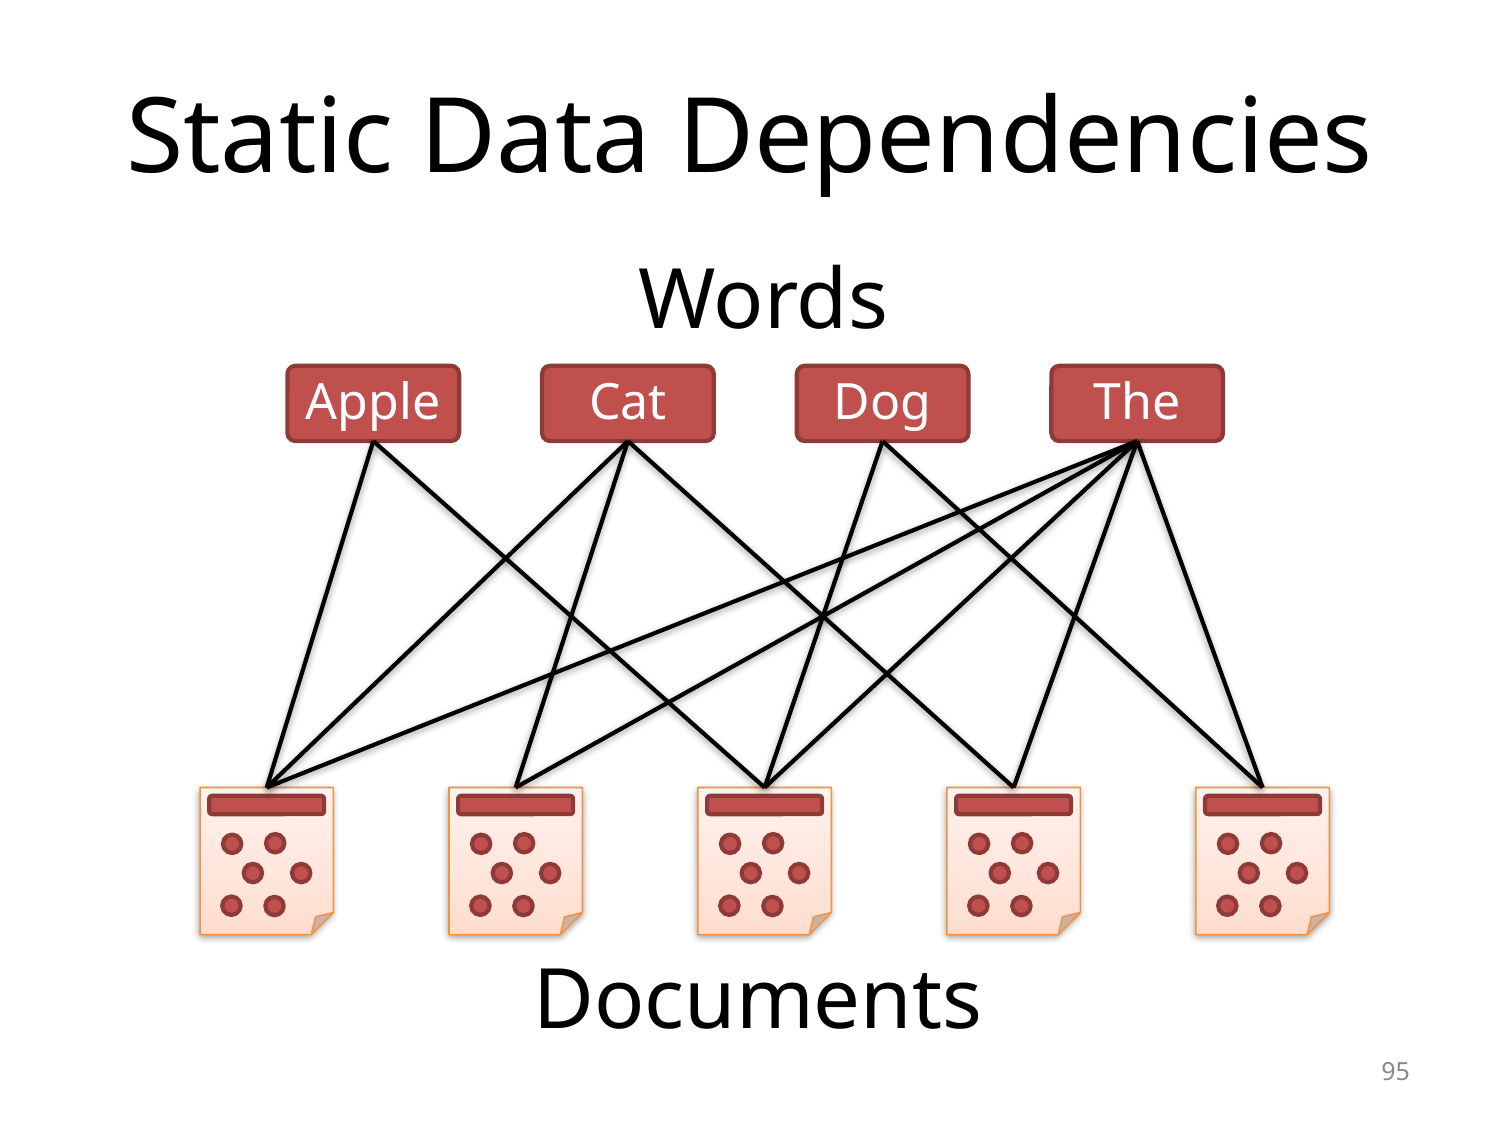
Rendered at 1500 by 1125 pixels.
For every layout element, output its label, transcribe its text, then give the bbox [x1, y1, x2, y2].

title Static Data Dependencies [74, 37, 1426, 226]
text_box Cat [539, 363, 716, 437]
text_box Documents [518, 937, 998, 1053]
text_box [697, 798, 832, 935]
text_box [629, 440, 764, 788]
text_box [882, 440, 1263, 788]
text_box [448, 797, 583, 935]
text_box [1195, 787, 1330, 935]
text_box Dog [794, 363, 971, 437]
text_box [946, 798, 1081, 935]
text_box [266, 440, 515, 788]
text_box Words [623, 237, 904, 353]
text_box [764, 440, 882, 788]
slide_number 95 [1074, 1042, 1425, 1103]
text_box The [1049, 363, 1226, 438]
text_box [515, 440, 629, 788]
text_box Apple [285, 363, 462, 438]
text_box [199, 787, 334, 935]
